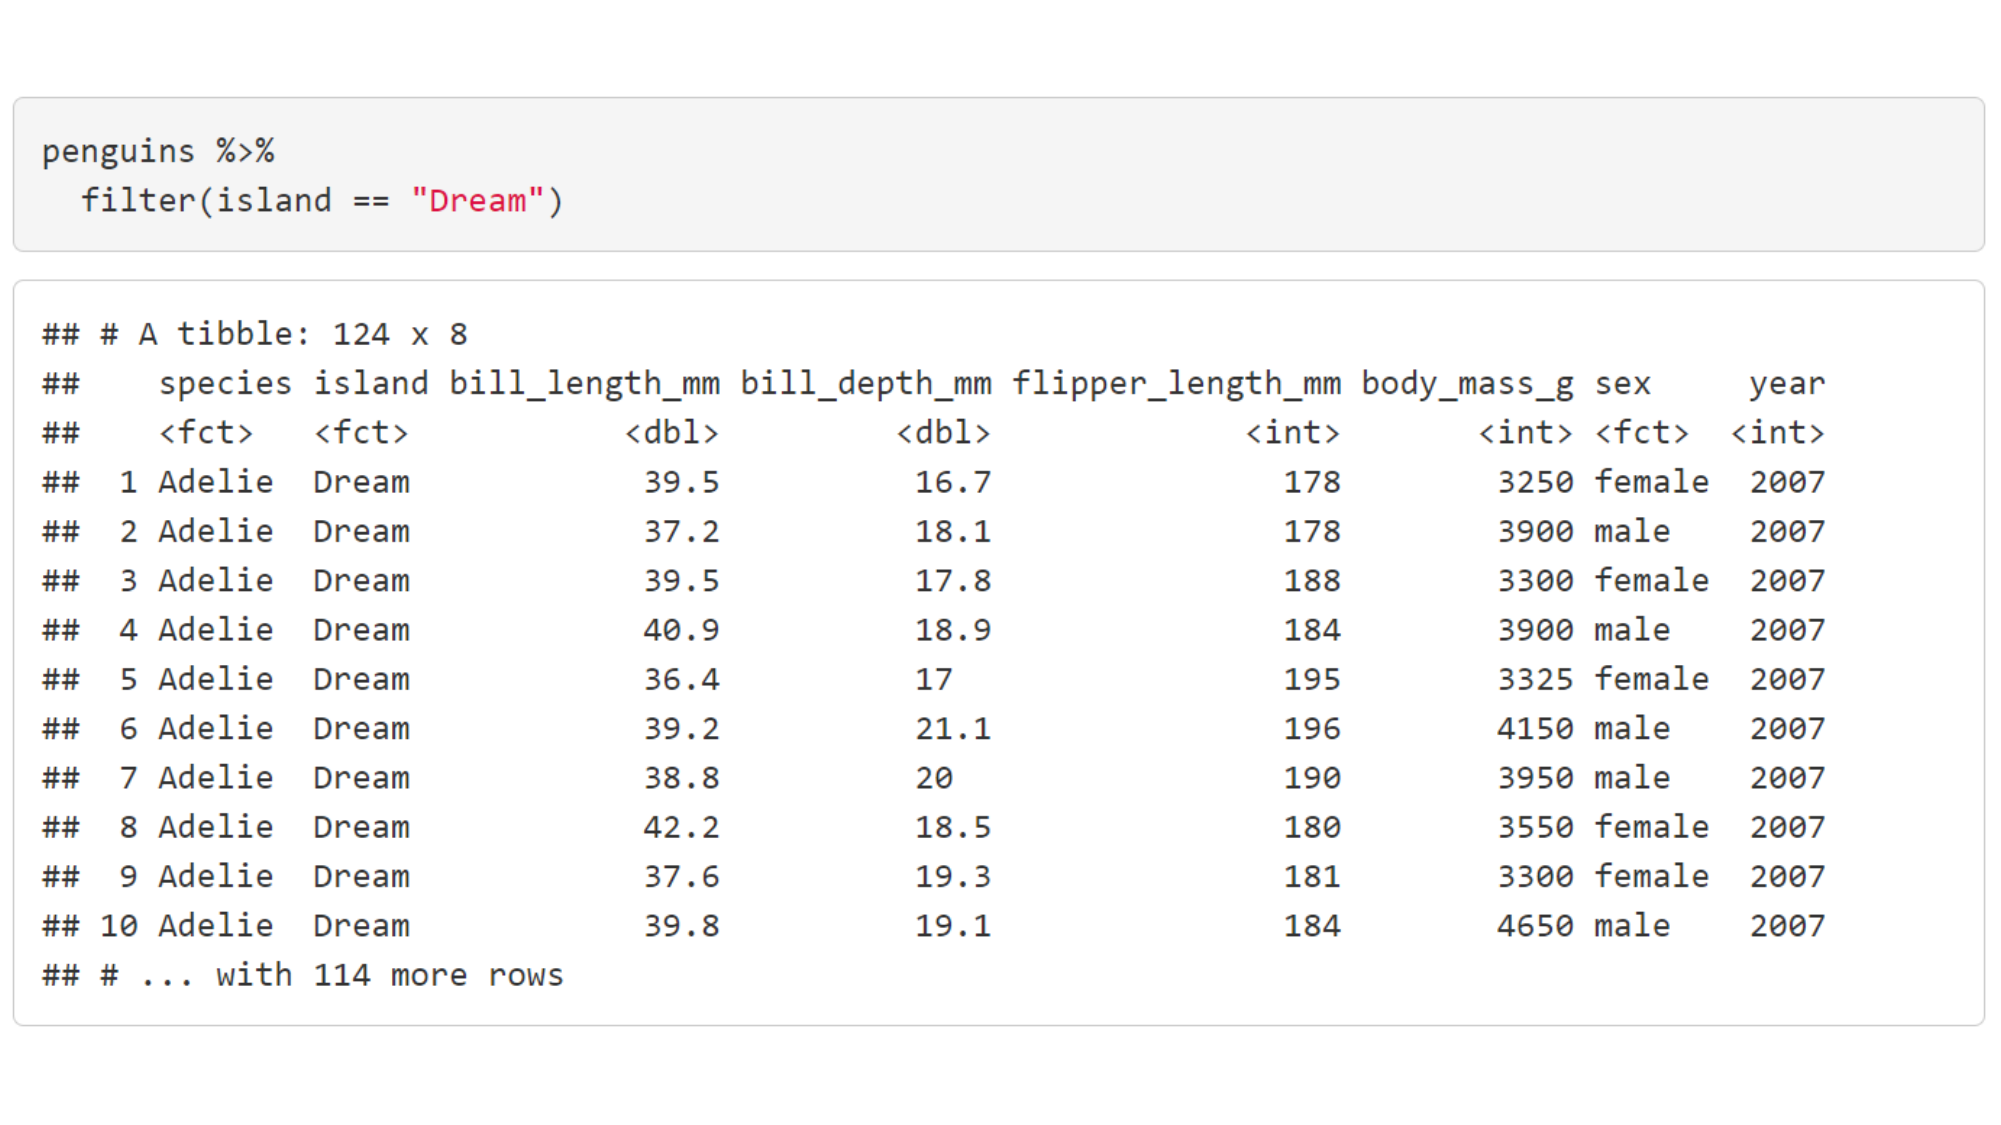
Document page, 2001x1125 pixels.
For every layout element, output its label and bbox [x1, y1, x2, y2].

picture [0, 84, 2000, 1041]
